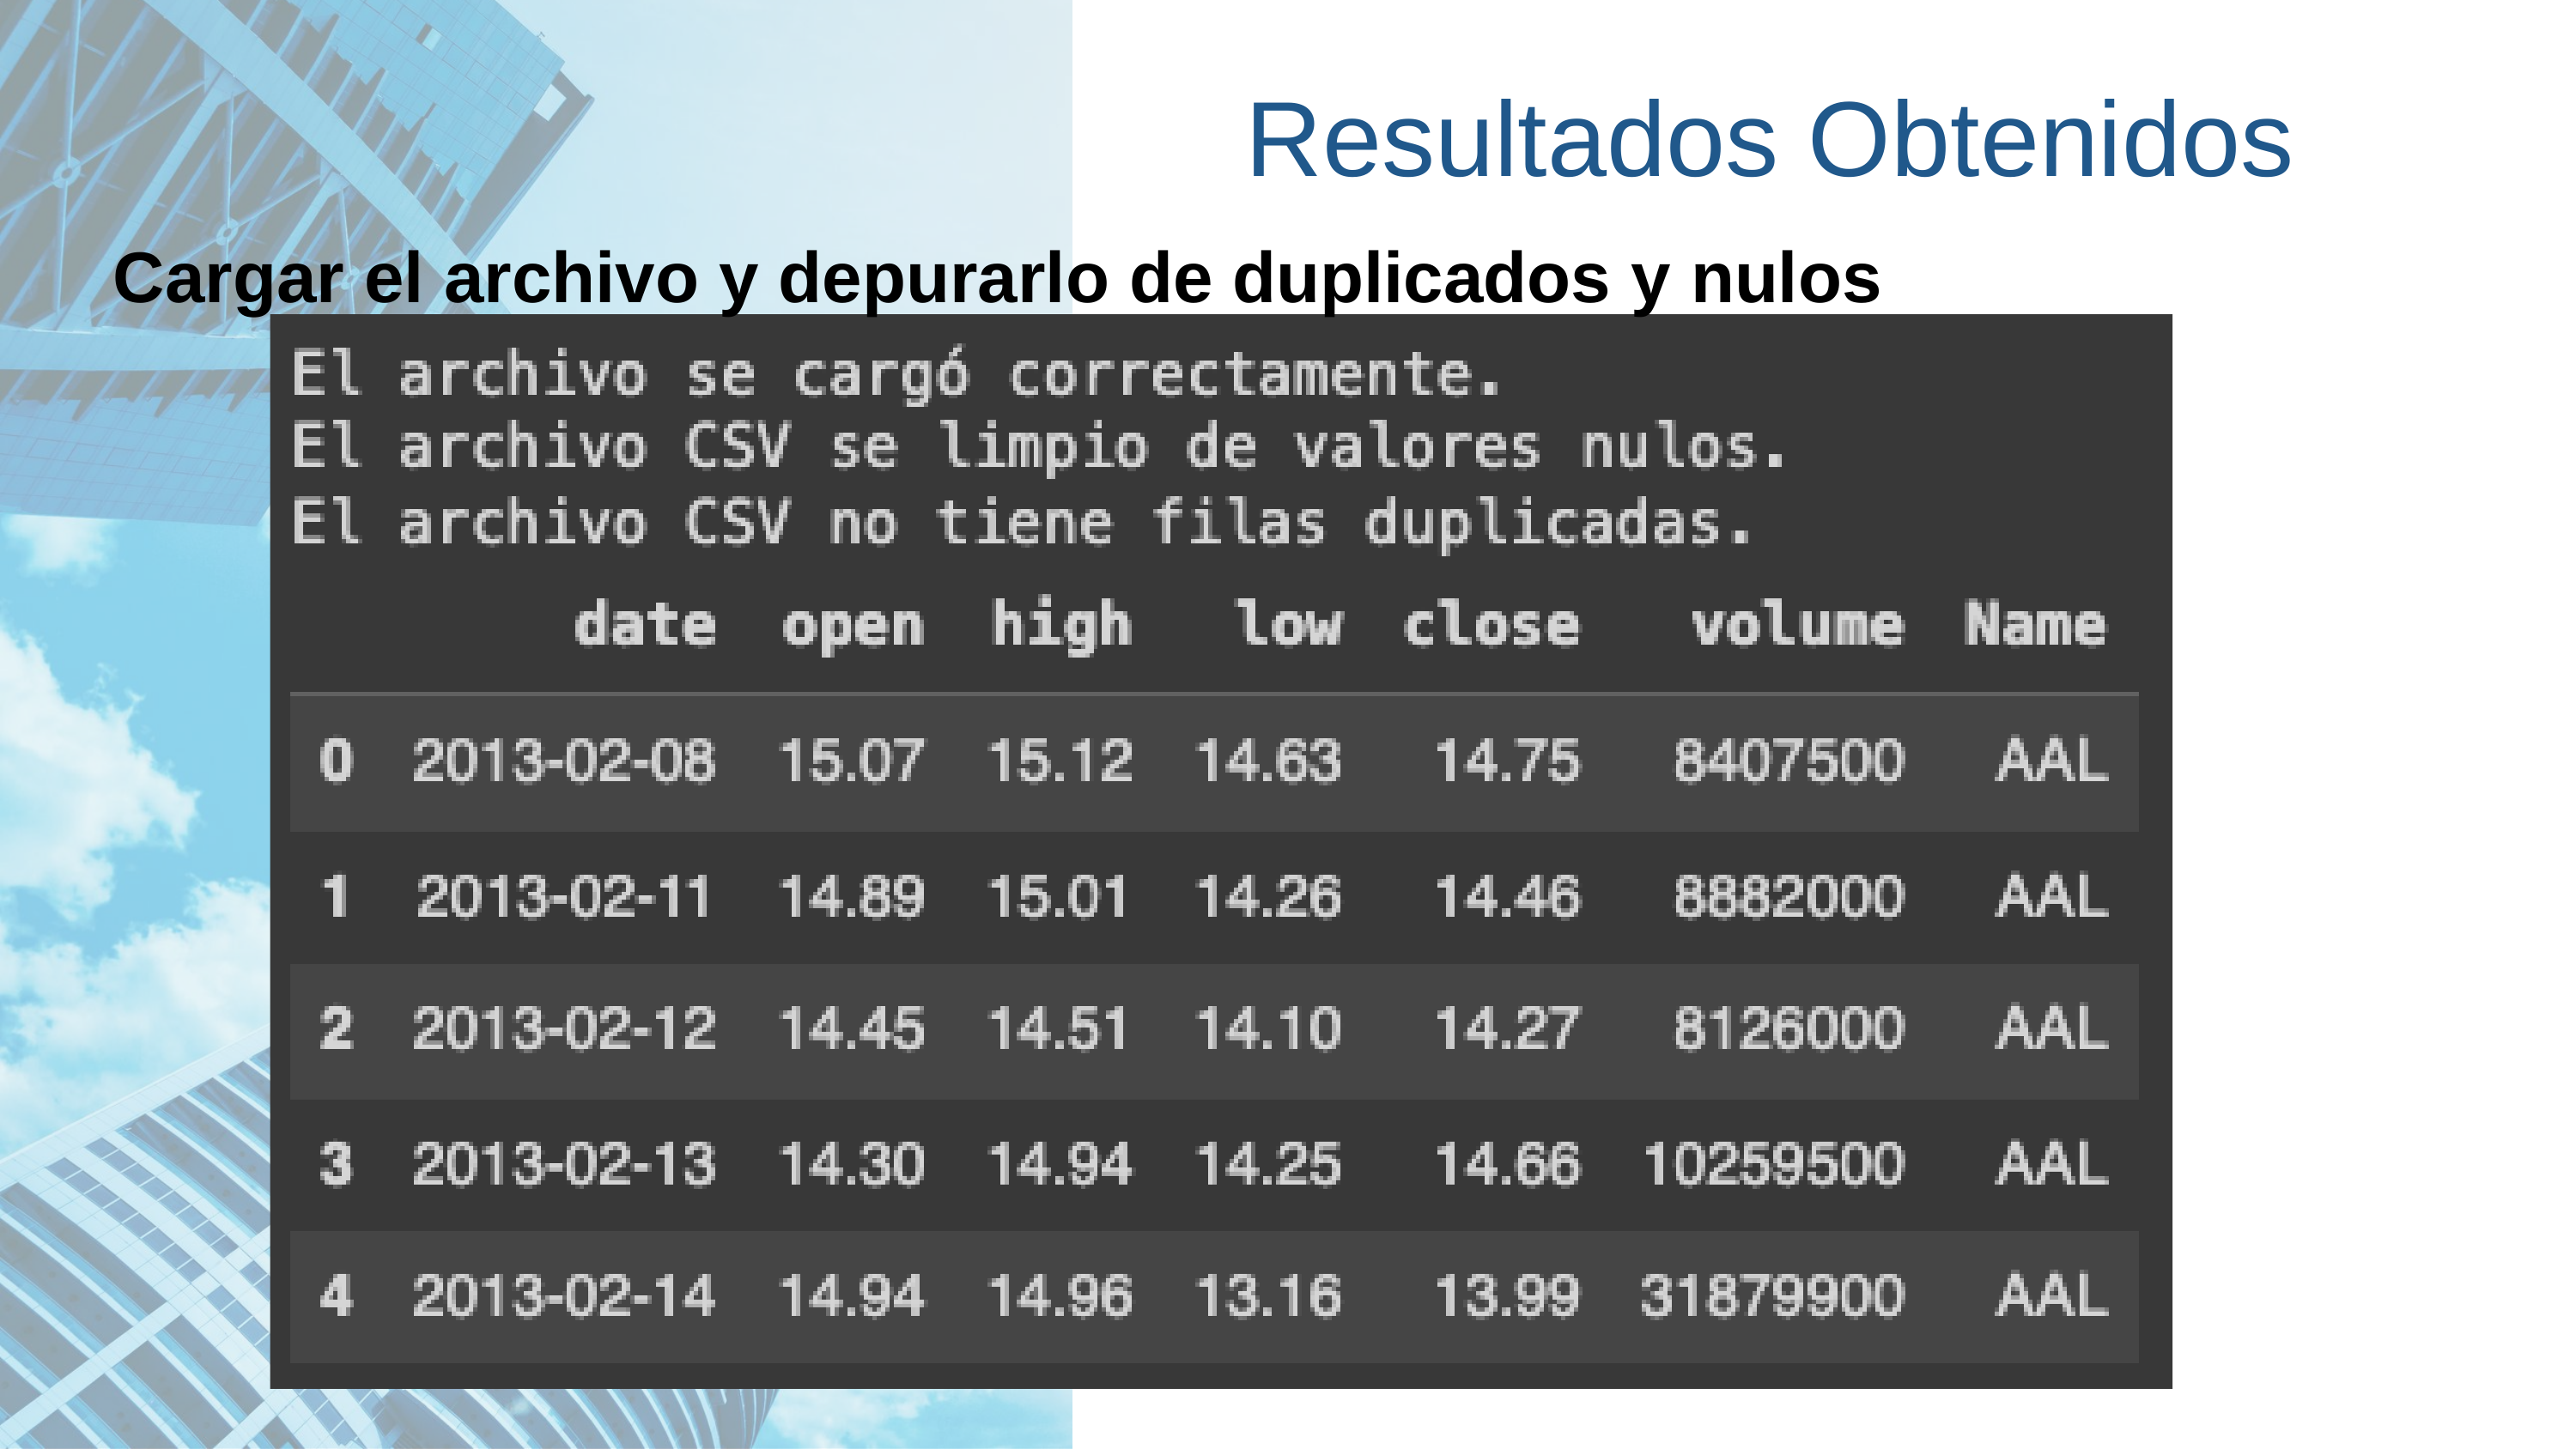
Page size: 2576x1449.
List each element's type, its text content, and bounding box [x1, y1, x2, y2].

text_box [0, 0, 1073, 1449]
text_box Cargar el archivo y depurarlo de duplicados y nulos [1078, 198, 2330, 318]
text_box Resultados Obtenidos [1078, 22, 2521, 198]
text_box [1078, 318, 2173, 1389]
